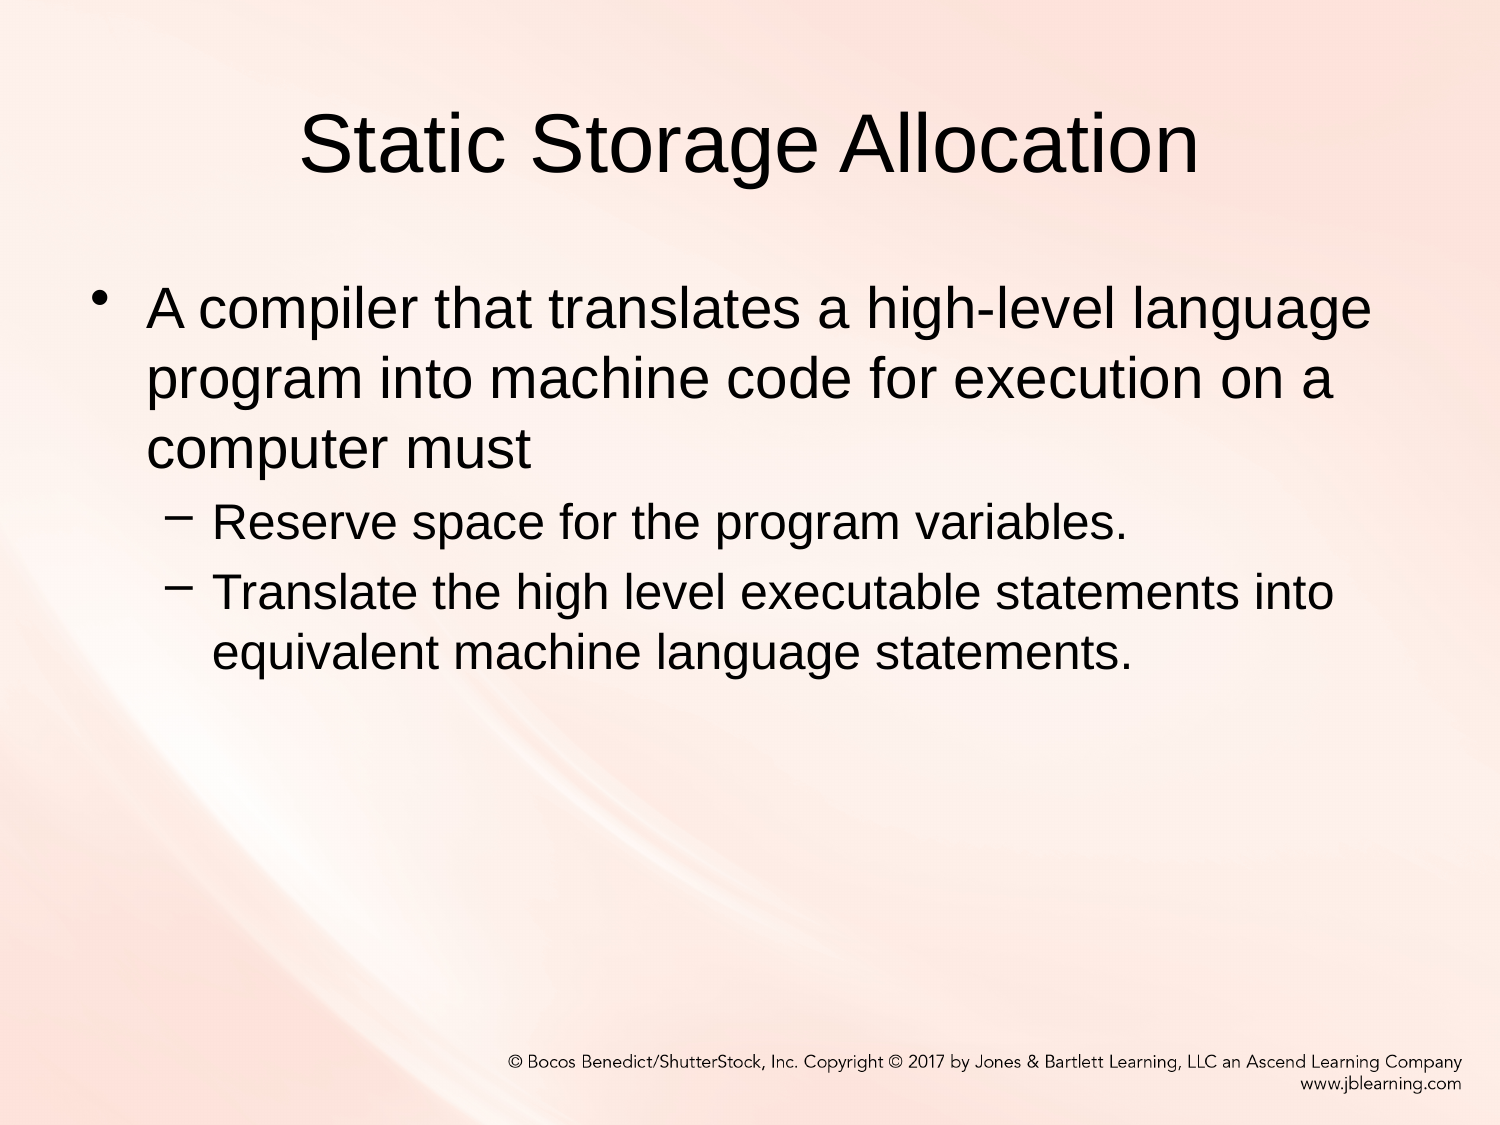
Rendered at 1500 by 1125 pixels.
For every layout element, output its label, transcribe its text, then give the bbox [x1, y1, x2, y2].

picture [0, 0, 1500, 1125]
title Static Storage Allocation [75, 45, 1425, 233]
list A compiler that translates a high-level language program into machine code for execution on a computer must Reserve space for the program variables. Translate the high level executable statements into equivalent machine language statements. [75, 262, 1425, 1005]
